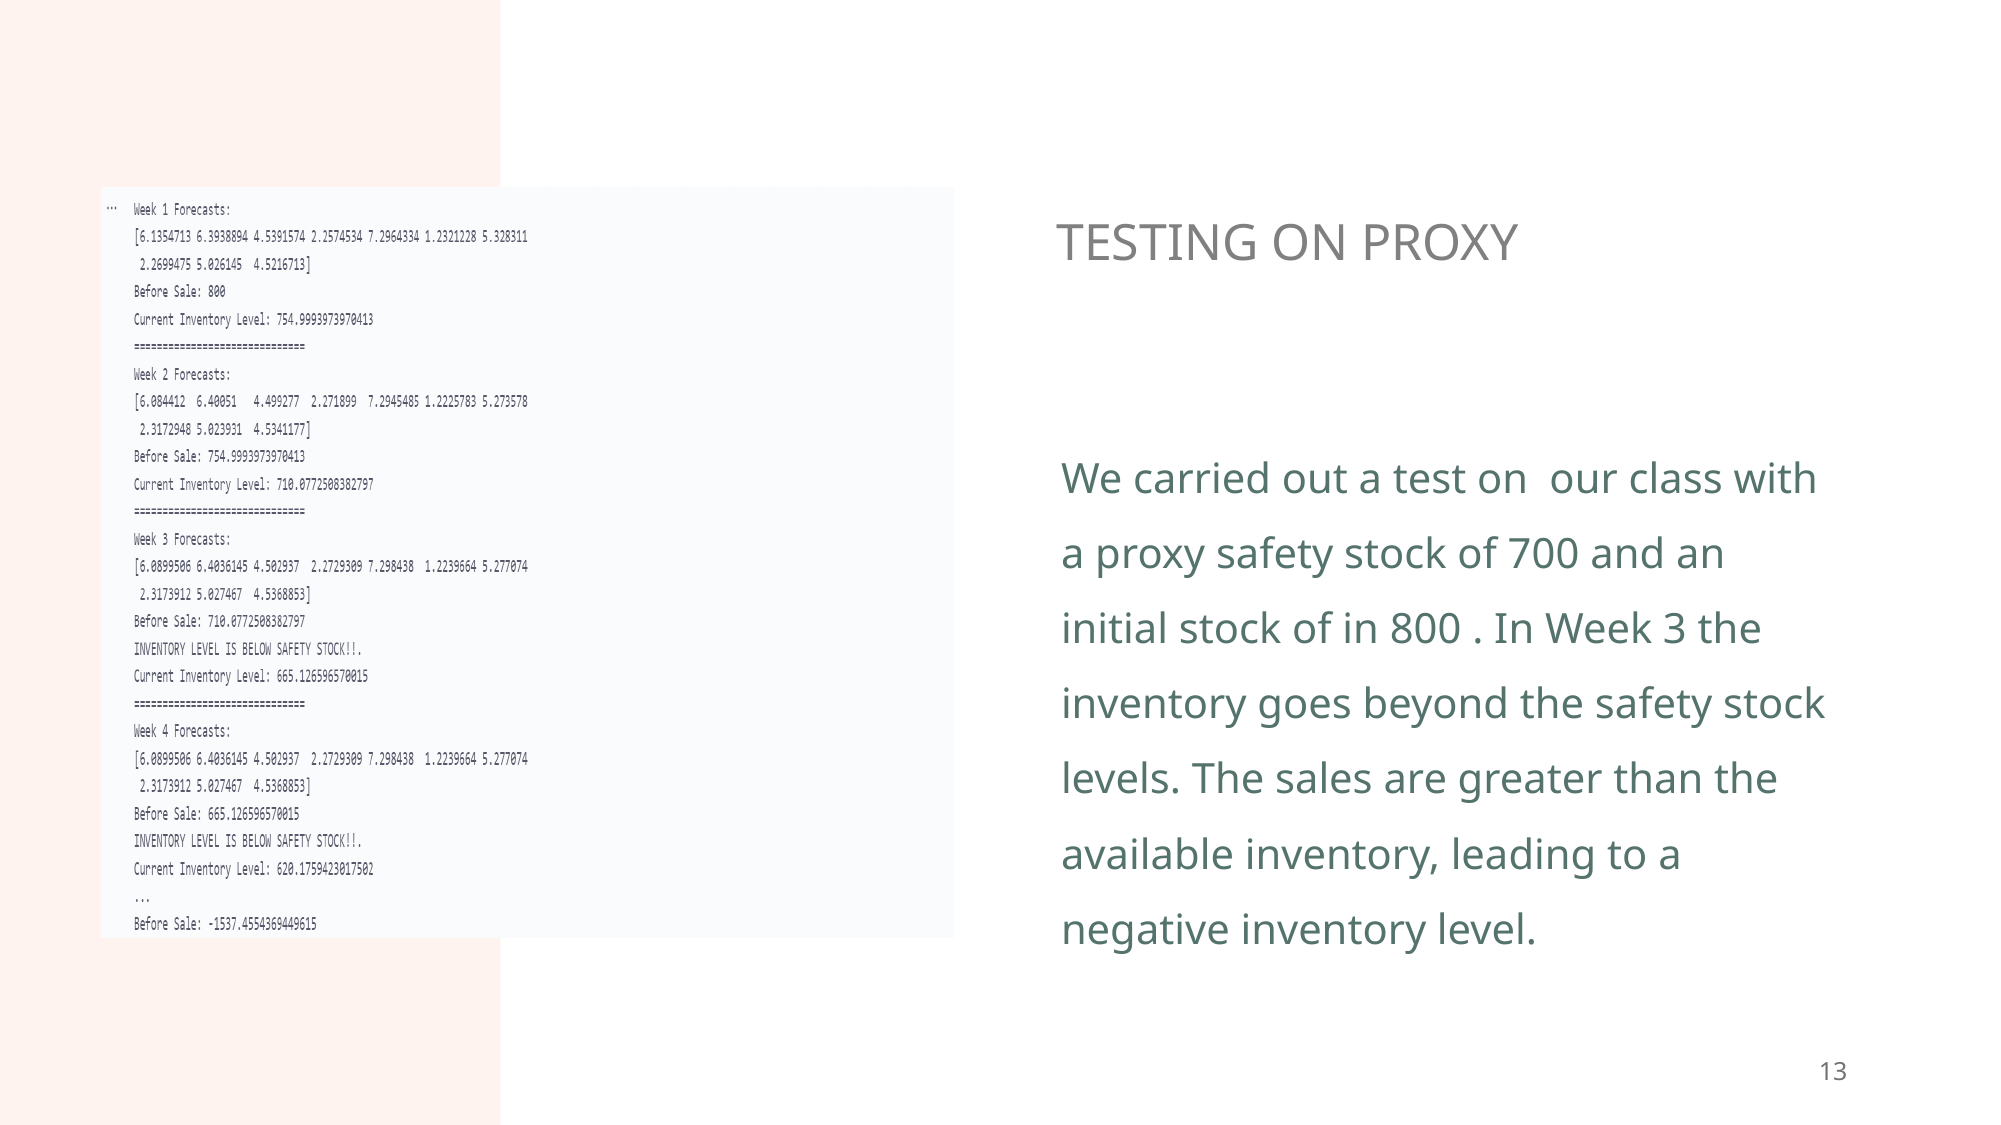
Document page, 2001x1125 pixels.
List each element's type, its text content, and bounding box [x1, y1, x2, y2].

picture [101, 187, 954, 938]
title TESTING ON PROXY [1041, 174, 1804, 314]
slide_number 13 [1412, 1042, 1863, 1103]
list We carried out a test on our class with a proxy safety stock of 700 and an initial stock of in 800 . In Week 3 the inventory goes beyond the safety stock levels. The sales are greater than the available inventory, leading to a negative inventory level. [1046, 419, 1859, 1043]
